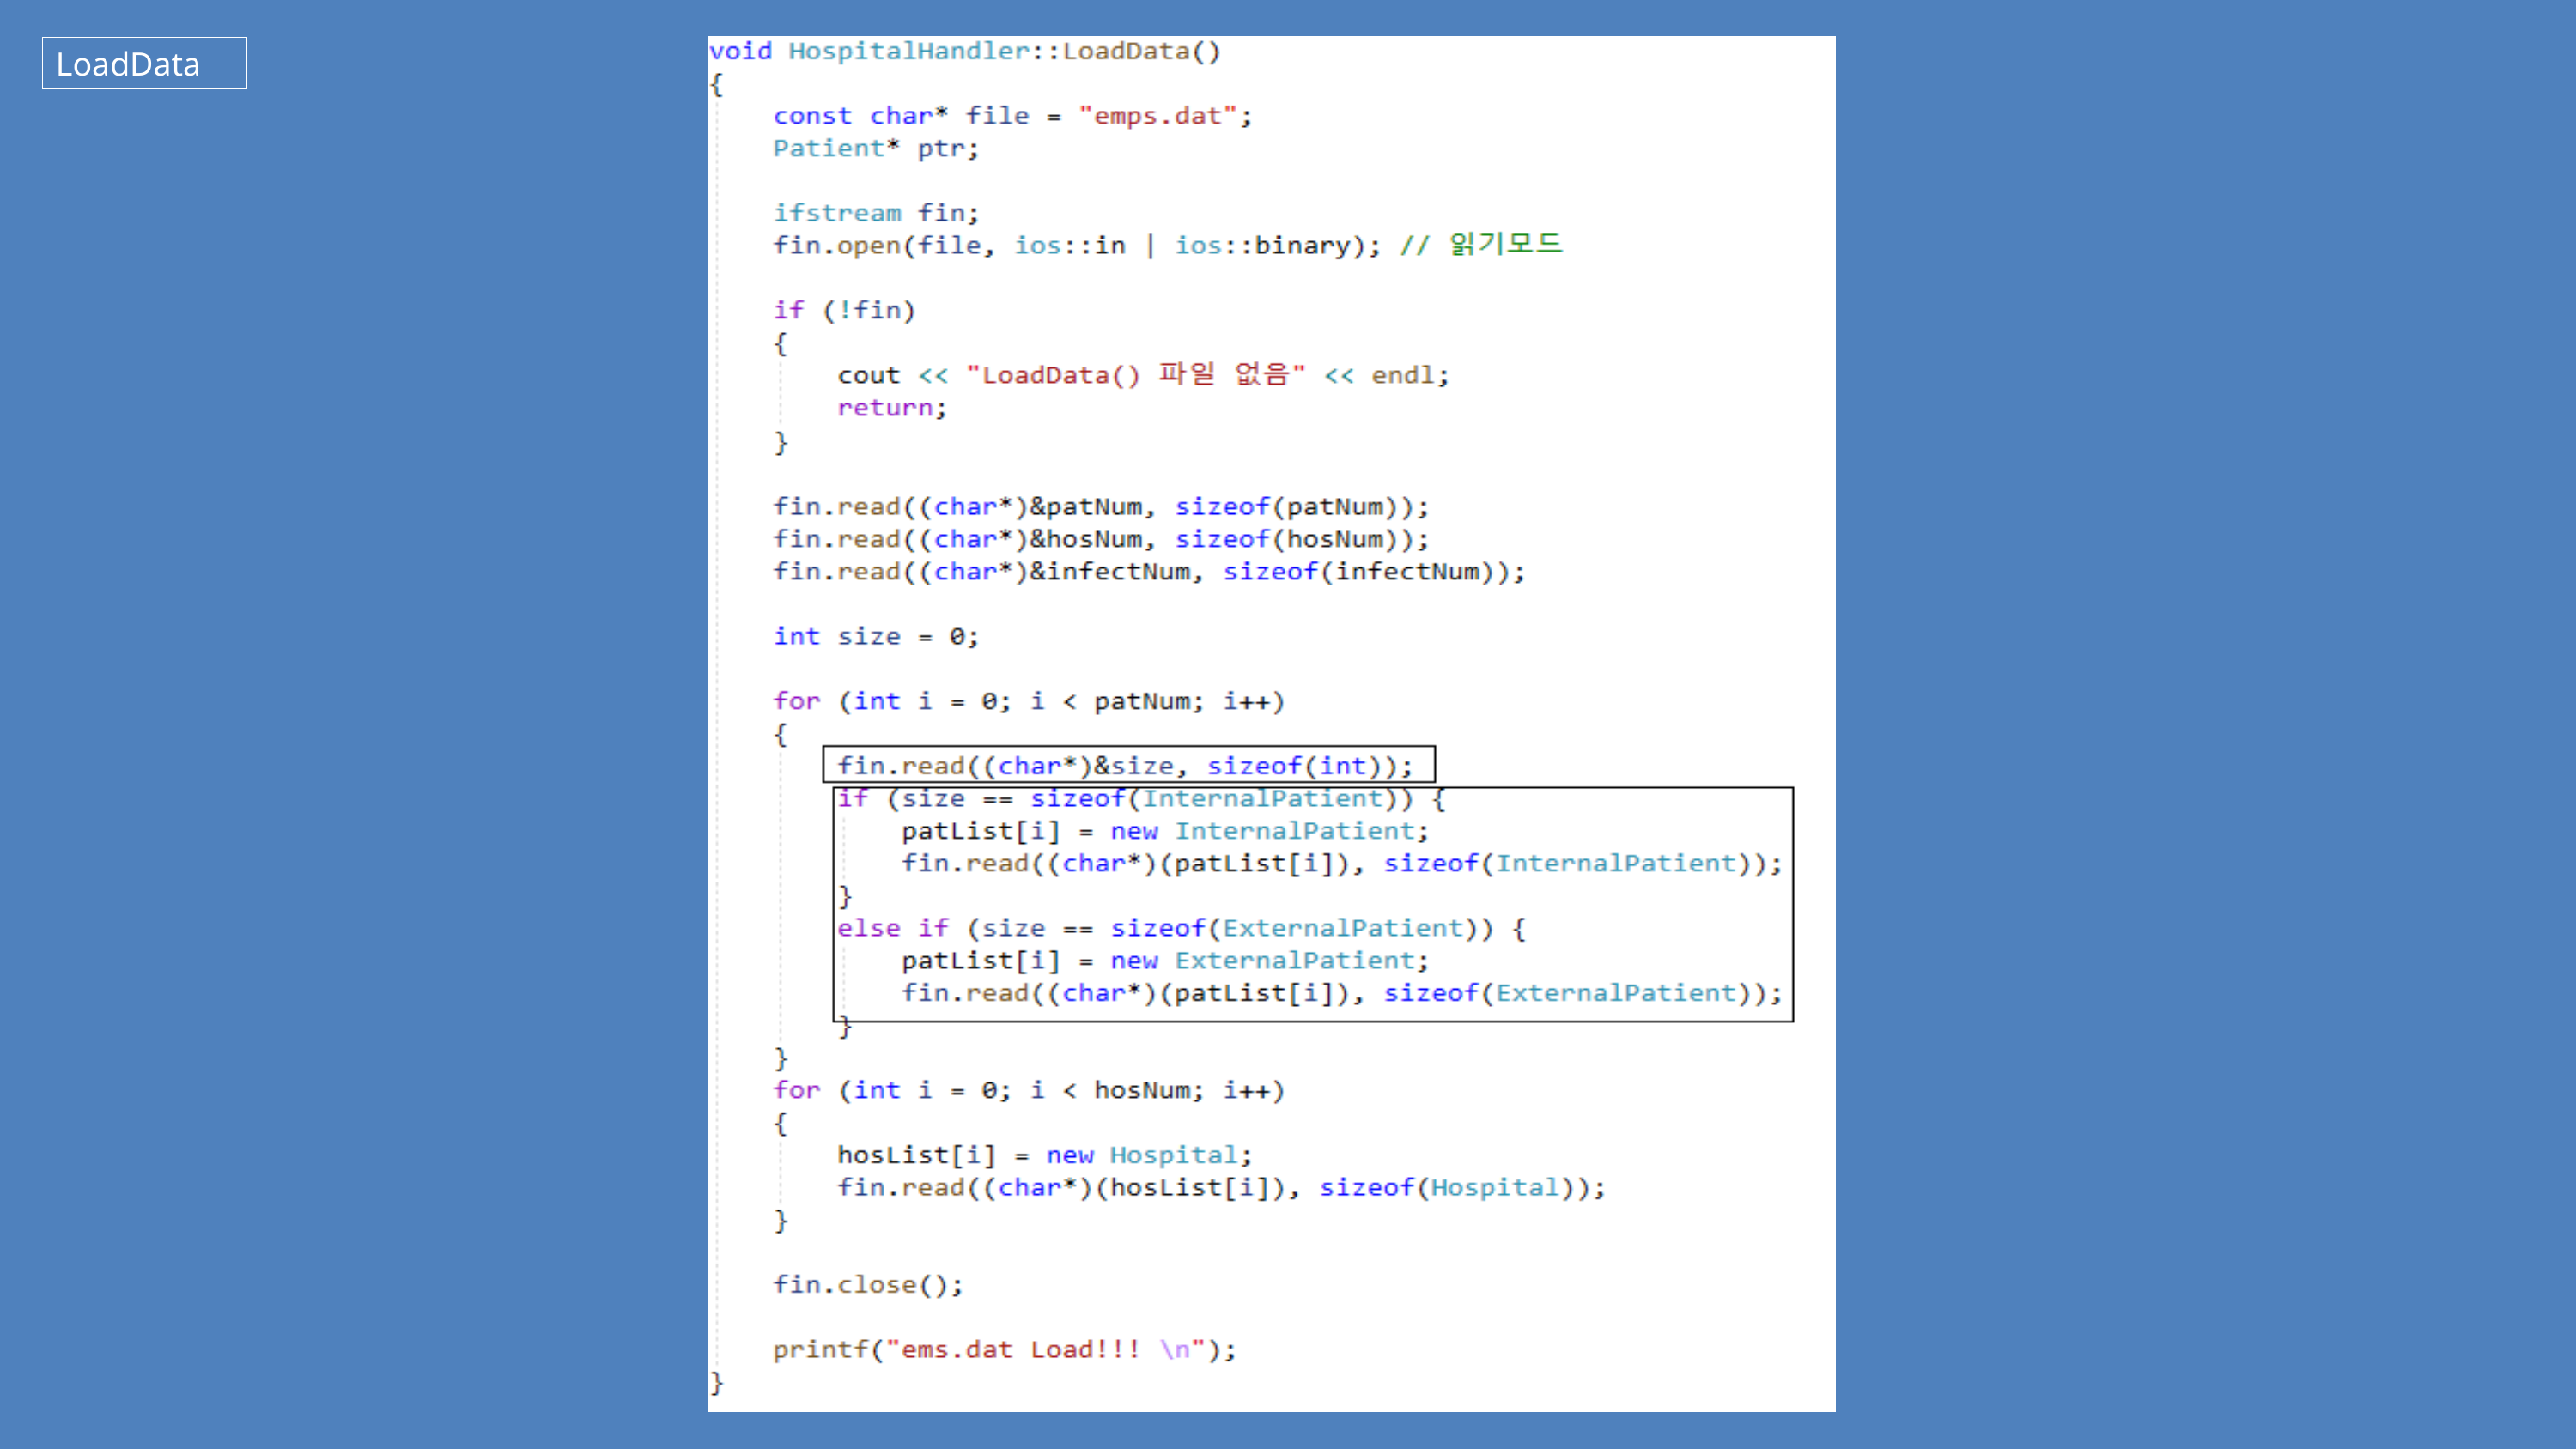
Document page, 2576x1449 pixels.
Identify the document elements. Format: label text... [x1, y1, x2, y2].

text_box LoadData [42, 37, 247, 89]
picture [708, 36, 1836, 1413]
